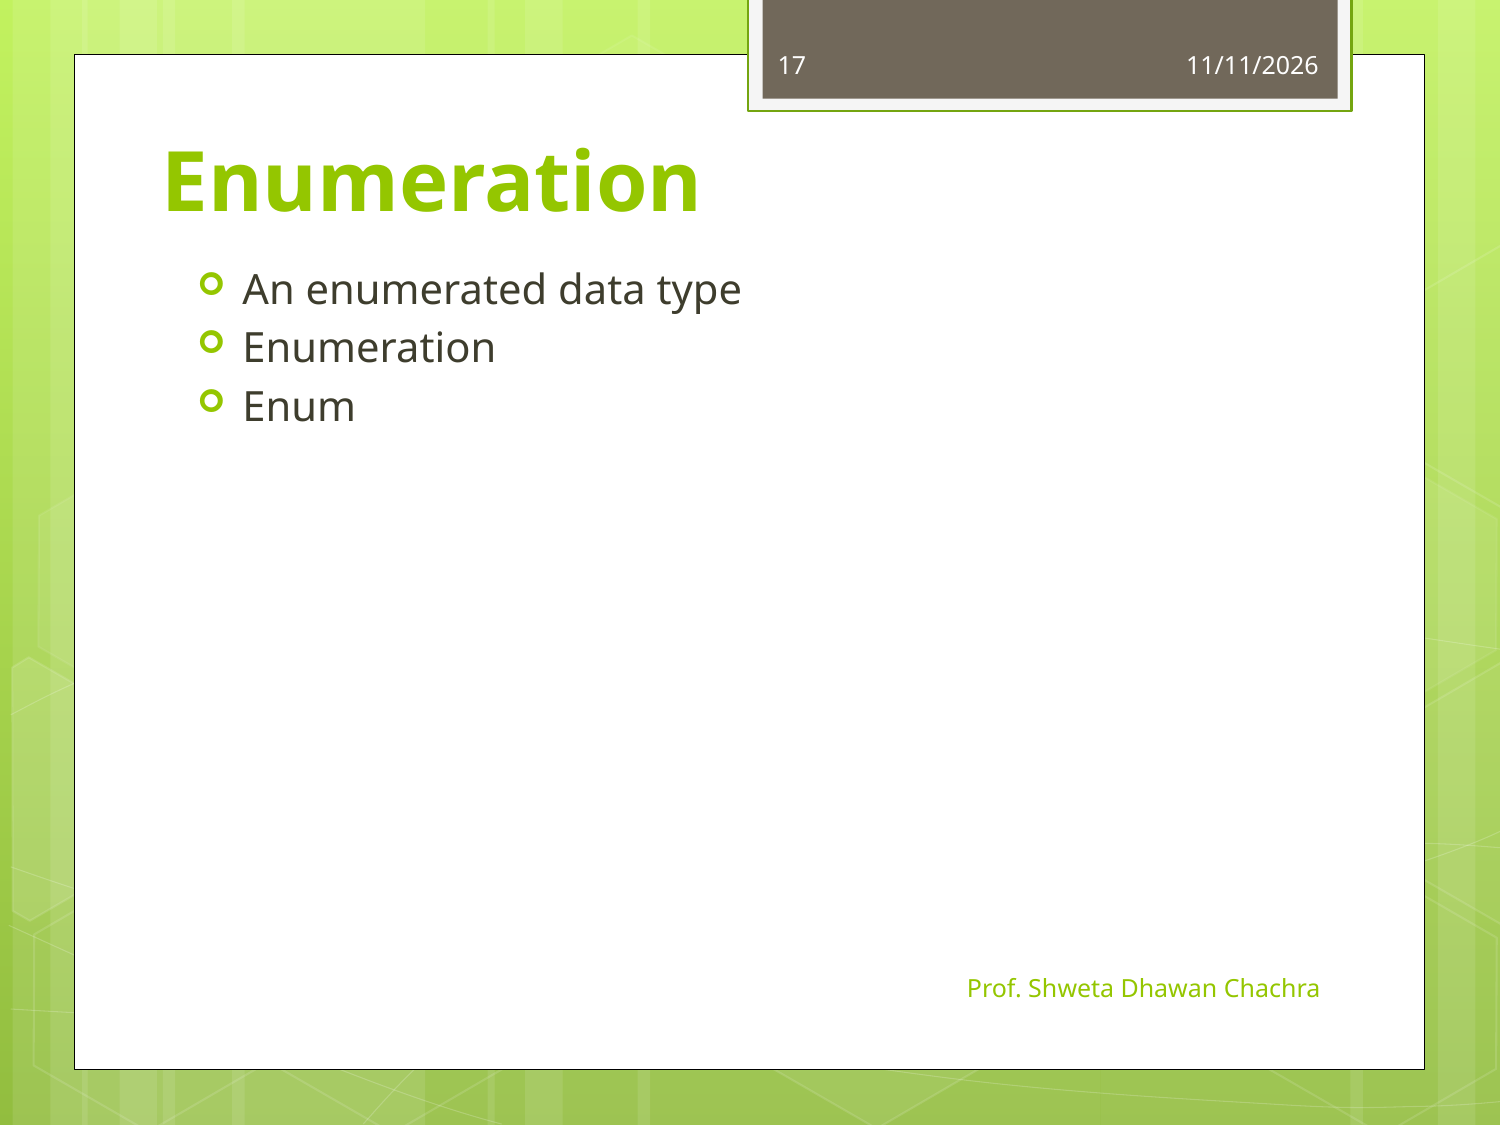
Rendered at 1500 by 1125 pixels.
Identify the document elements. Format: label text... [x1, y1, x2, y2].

list An enumerated data type Enumeration Enum [171, 255, 1283, 957]
slide_number 17 [762, 36, 982, 97]
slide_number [983, 36, 1334, 97]
footer Prof. Shweta Dhawan Chachra [761, 960, 1336, 1020]
title Enumeration [146, 113, 1300, 236]
